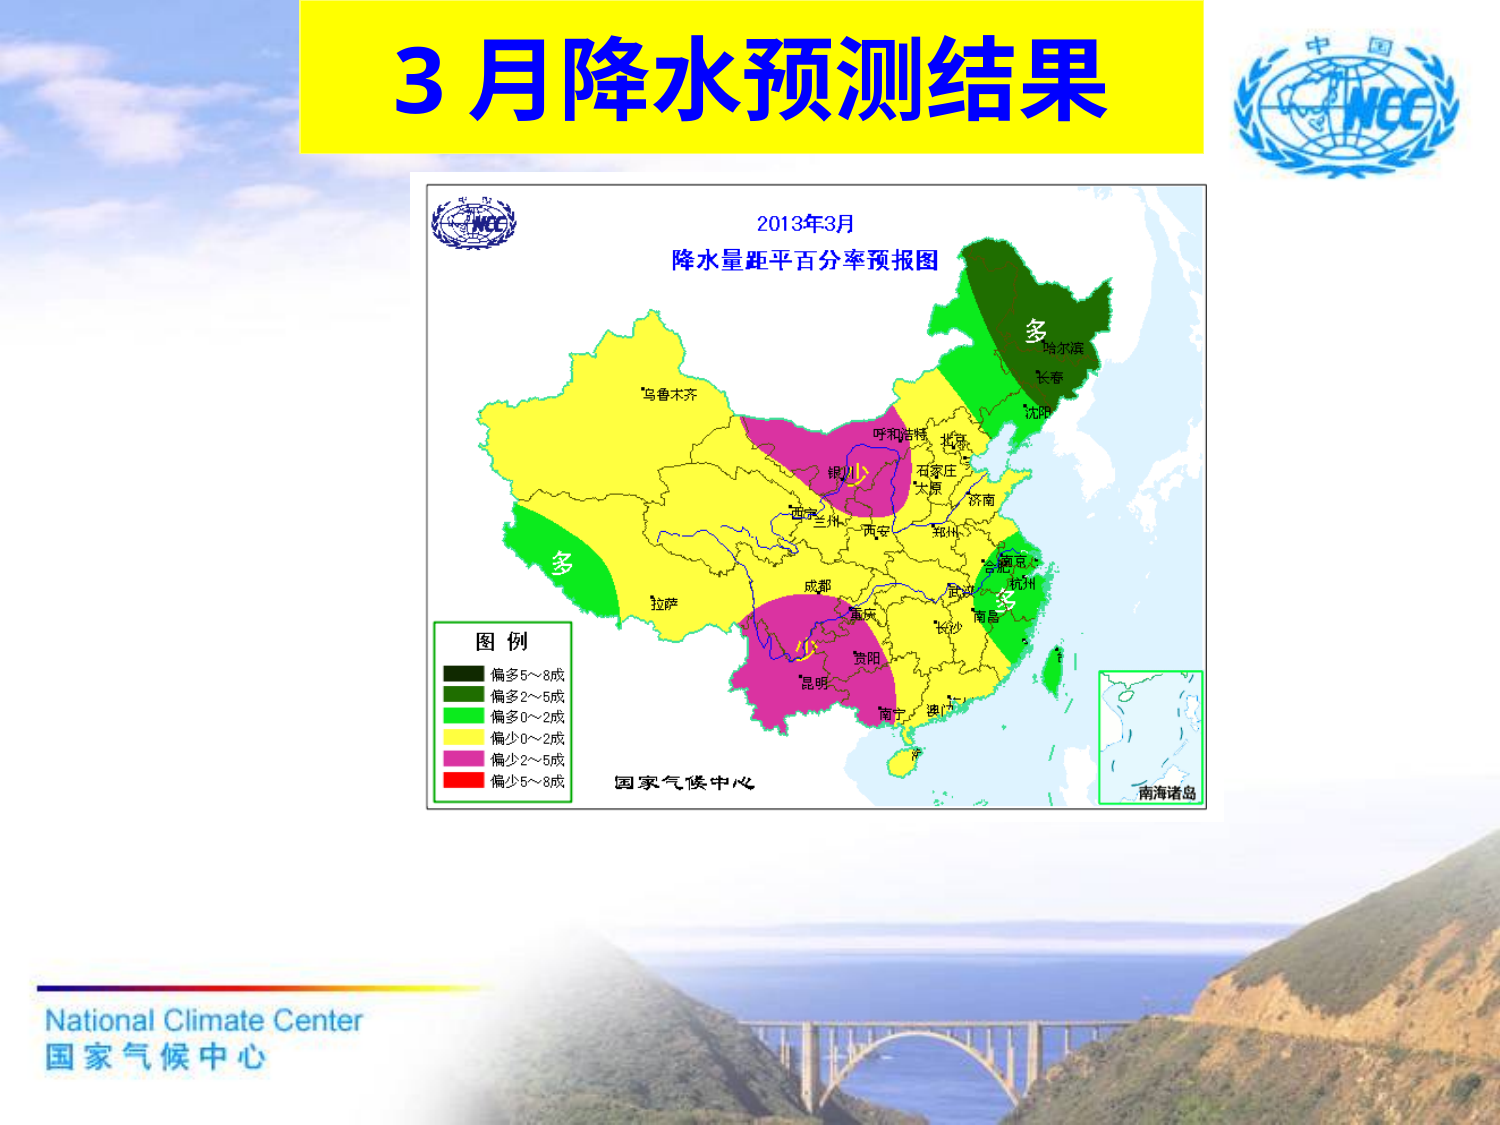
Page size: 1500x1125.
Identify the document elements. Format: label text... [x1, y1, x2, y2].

text_box 3月降水预测结果 [299, 0, 1204, 154]
picture [0, 0, 1500, 1125]
